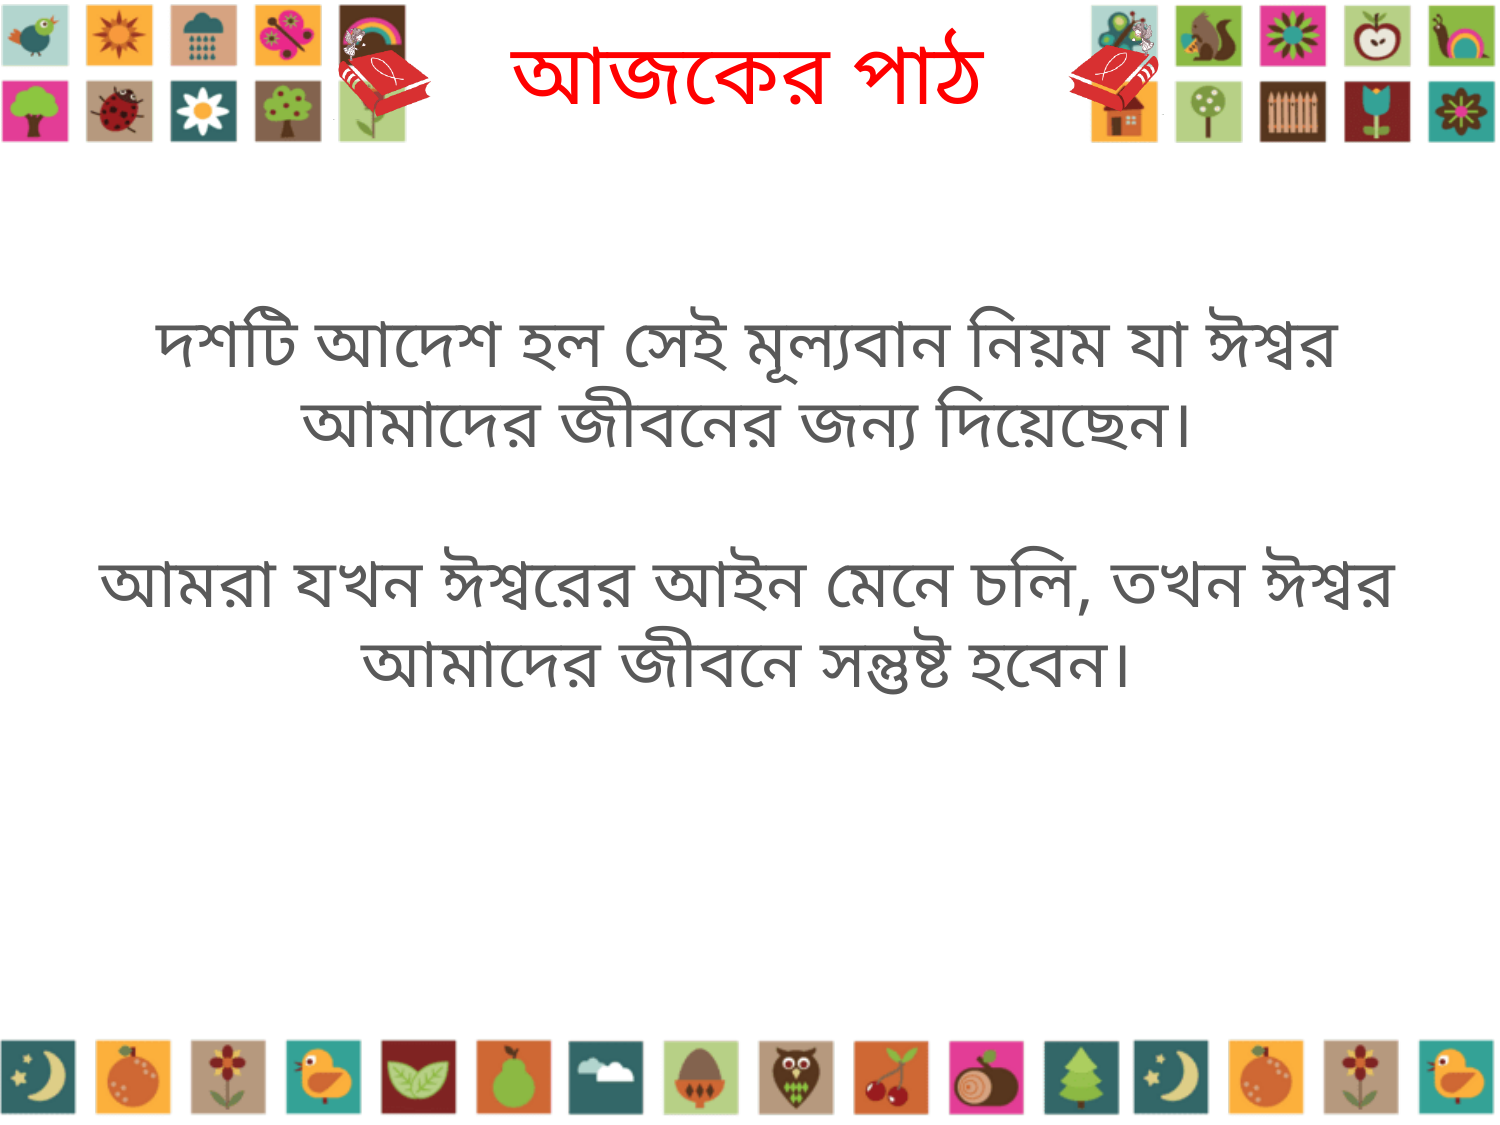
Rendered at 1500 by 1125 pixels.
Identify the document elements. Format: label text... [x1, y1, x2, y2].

text_box আজকের পাঠ [425, 13, 1078, 129]
picture [1037, 3, 1500, 150]
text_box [0, 1028, 1500, 1118]
picture [0, 3, 463, 150]
text_box দশটি আদেশ হল সেই মূল্যবান নিয়ম যা ঈশ্বর আমাদের জীবনের জন্য দিয়েছেন। আমরা যখন ঈশ্বরের আইন মেনে চলি, তখন ঈশ্বর আমাদের জীবনে সন্তুষ্ট হবেন। [74, 293, 1421, 868]
